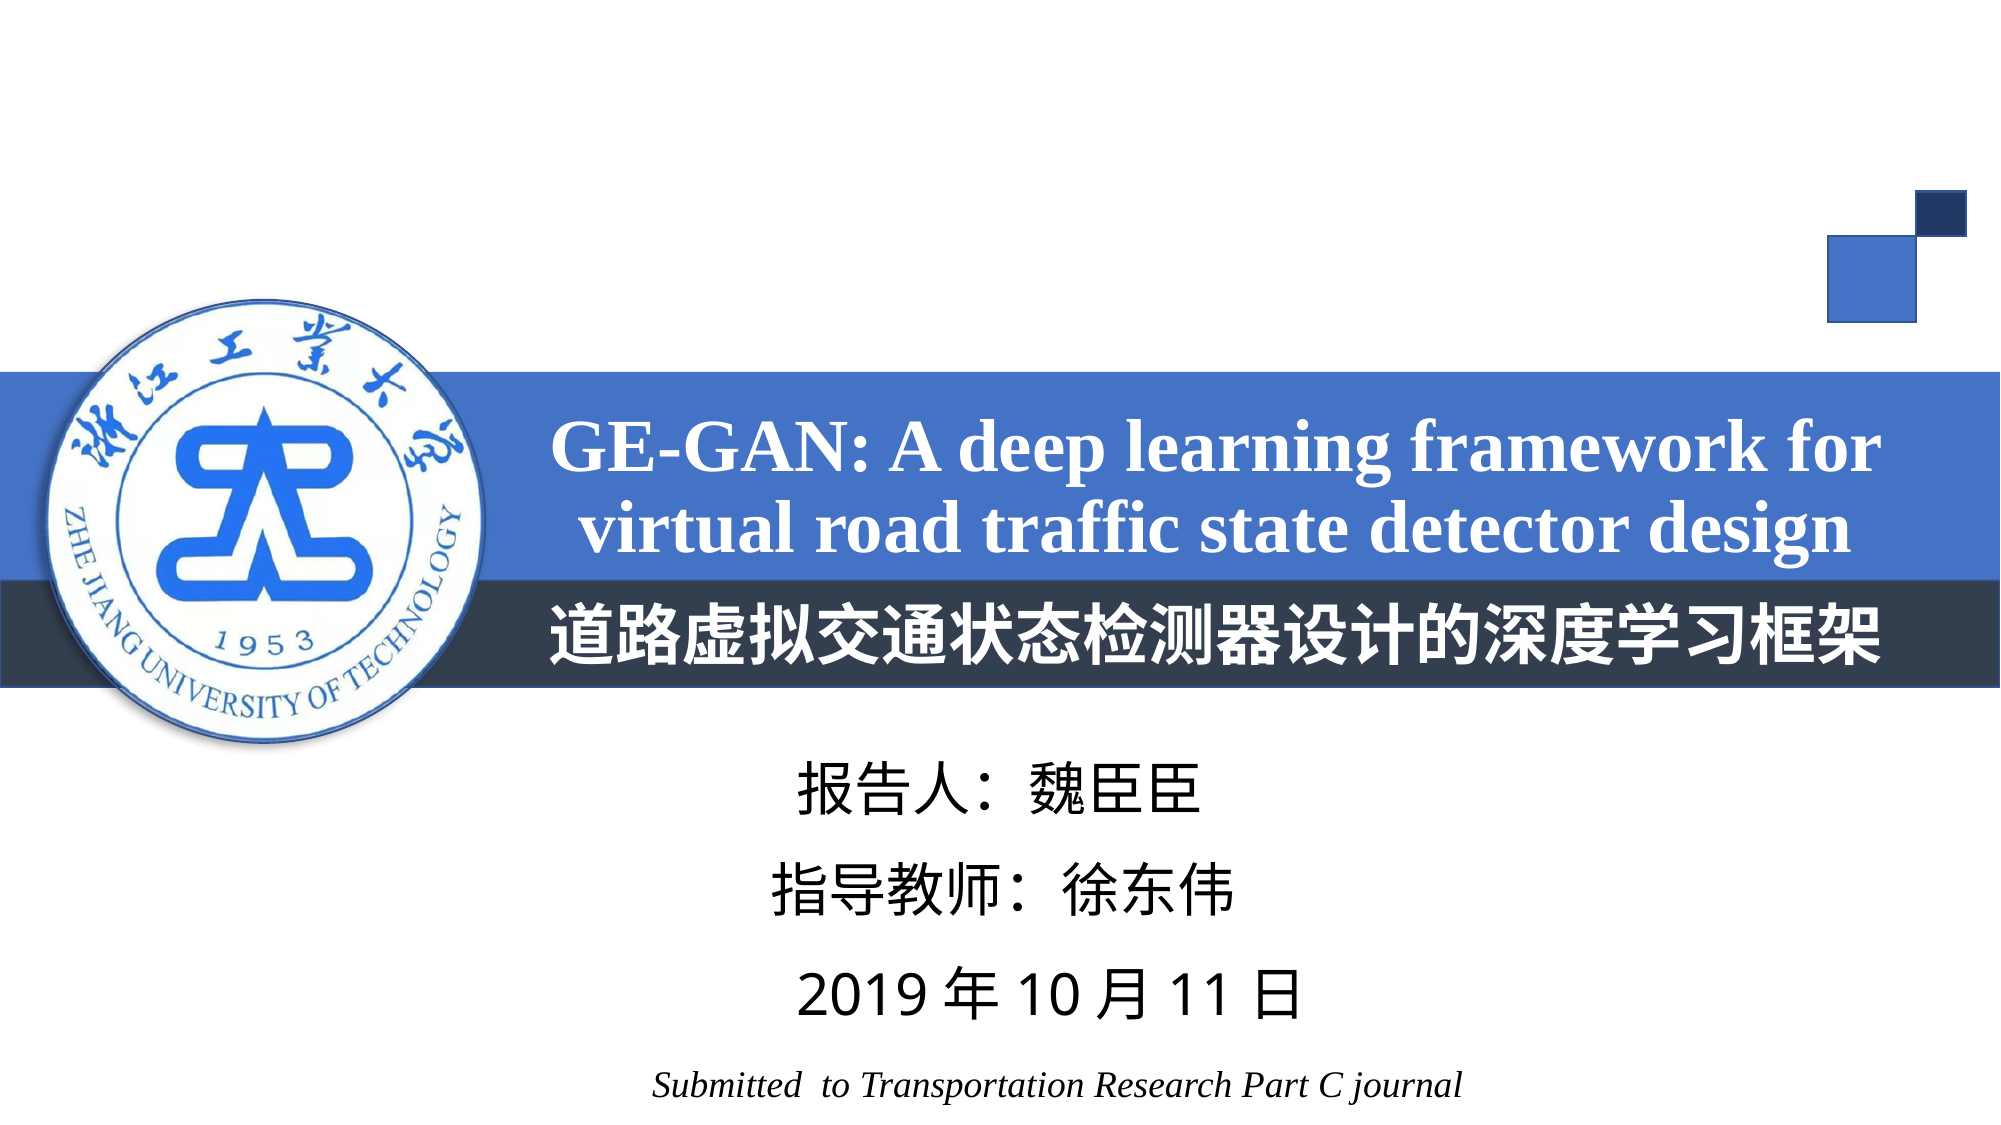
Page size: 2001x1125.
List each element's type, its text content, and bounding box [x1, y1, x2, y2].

text_box [428, 370, 2000, 581]
text_box [1915, 190, 1967, 237]
title GE-GAN: A deep learning framework for virtual road traffic state detector design [466, 384, 1967, 576]
text_box 道路虚拟交通状态检测器设计的深度学习框架 [533, 585, 1899, 681]
text_box 2019年10月11日 [781, 949, 1454, 1035]
text_box [0, 370, 91, 581]
text_box 指导教师：徐东伟 [755, 846, 1509, 931]
text_box Submitted to Transportation Research Part C journal [637, 1053, 1479, 1113]
text_box [0, 581, 98, 688]
text_box [41, 298, 487, 744]
text_box [419, 581, 2000, 688]
text_box [1827, 235, 1917, 323]
subtitle 报告人：魏臣臣 [679, 752, 1321, 803]
